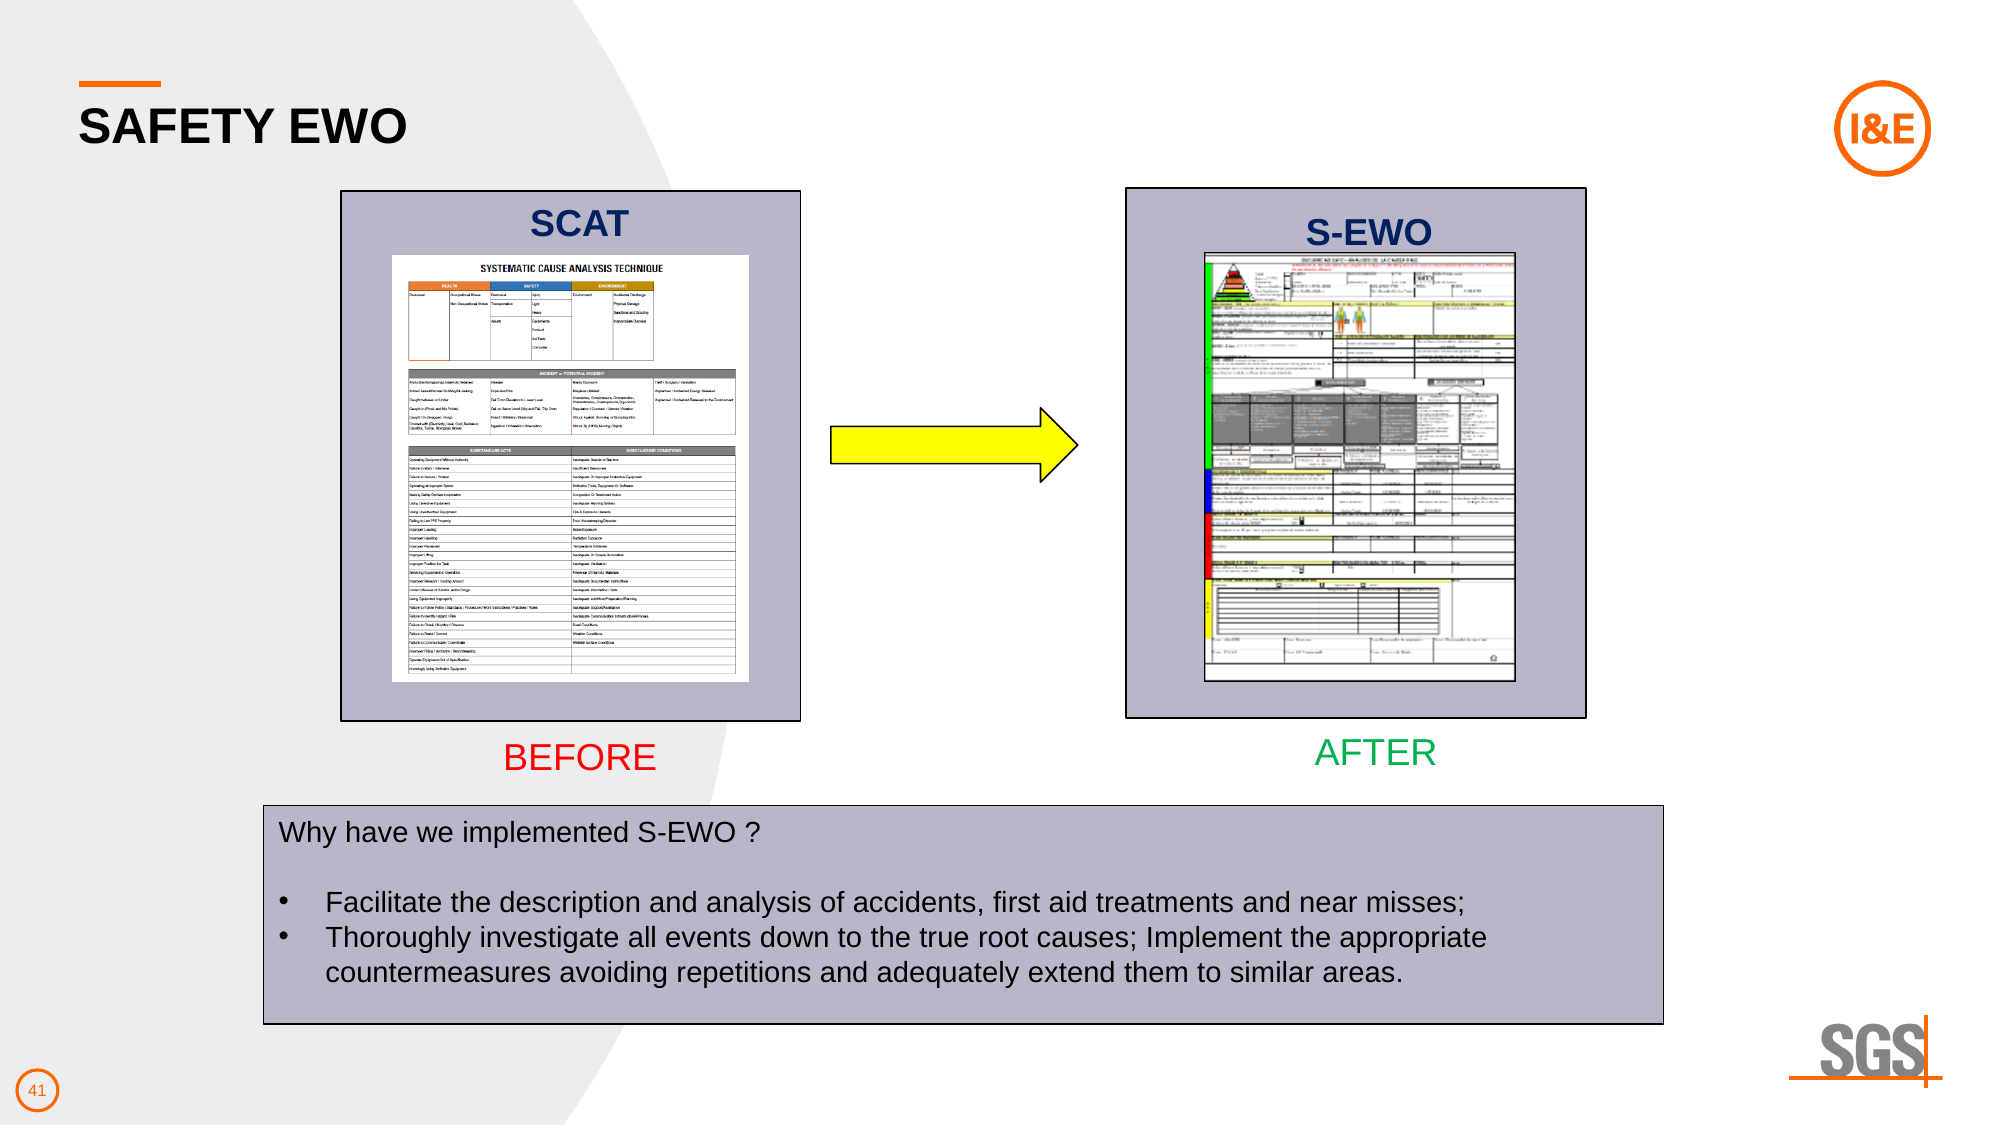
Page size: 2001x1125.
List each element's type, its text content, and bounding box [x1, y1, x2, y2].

title SAFETY EWO [78, 100, 1789, 161]
picture [392, 255, 750, 682]
text_box Why have we implemented S-EWO ? Facilitate the description and analysis of accidents, first aid treatments and near misses; Thoroughly investigate all events down to the true root causes; Implement the appropriate countermeasures avoiding repetitions and adequately extend them to similar areas. [263, 805, 1664, 1025]
text_box [340, 191, 801, 722]
picture [1204, 252, 1516, 682]
text_box [830, 407, 1078, 483]
text_box AFTER [1222, 720, 1530, 781]
text_box S-EWO [1269, 200, 1469, 252]
text_box BEFORE [432, 725, 739, 786]
text_box SCAT [480, 192, 680, 252]
picture [1834, 80, 1931, 177]
text_box [1126, 187, 1587, 719]
